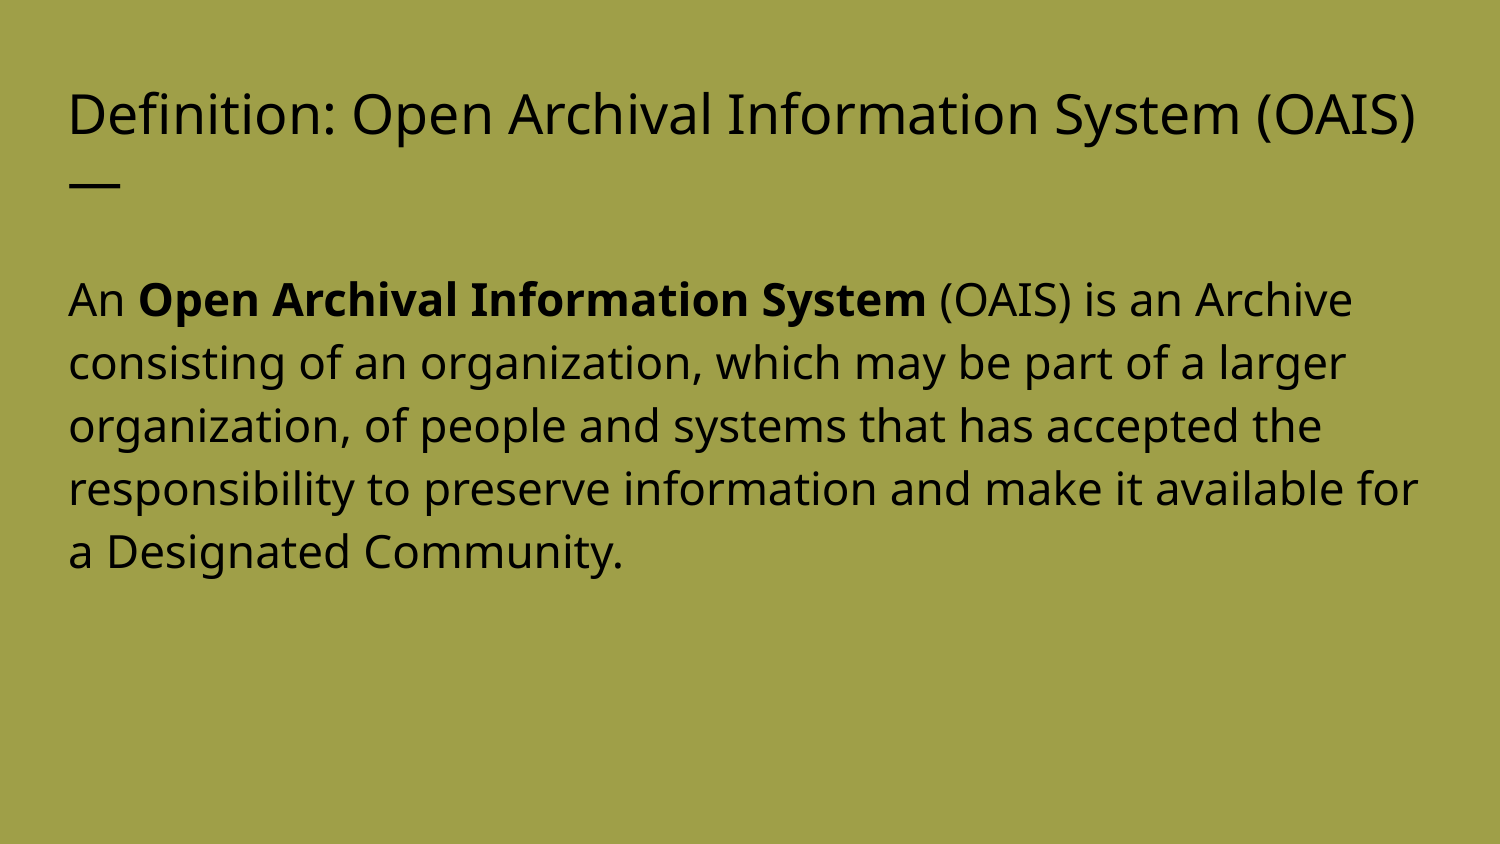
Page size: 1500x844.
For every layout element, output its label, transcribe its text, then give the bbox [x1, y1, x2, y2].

title Definition: Open Archival Information System (OAIS) — [67, 76, 1418, 215]
list An Open Archival Information System (OAIS) is an Archive consisting of an organization, which may be part of a larger organization, of people and systems that has accepted the responsibility to preserve information and make it available for a Designated Community. [68, 262, 1455, 707]
